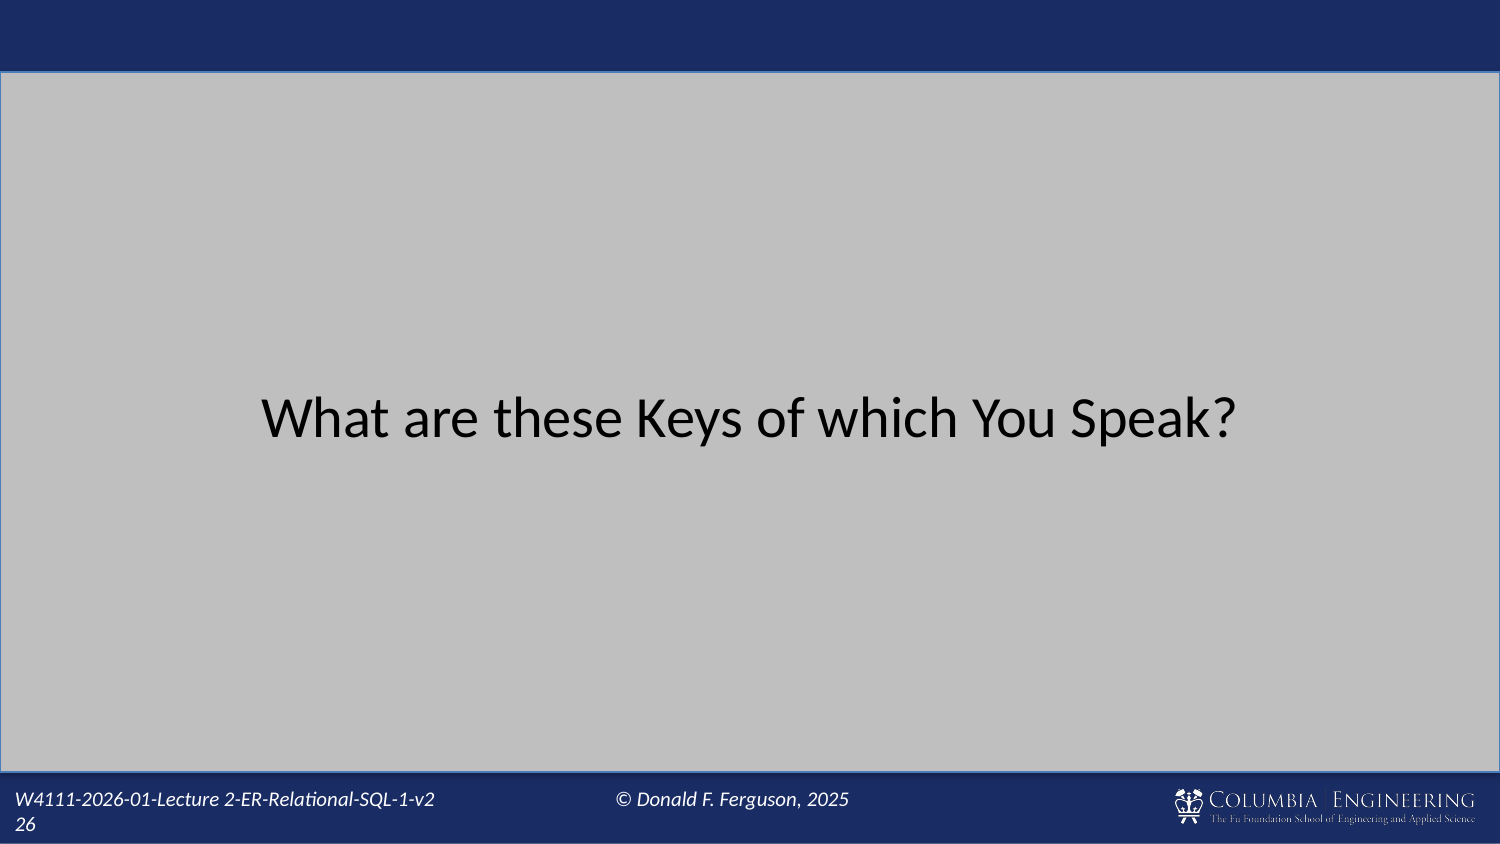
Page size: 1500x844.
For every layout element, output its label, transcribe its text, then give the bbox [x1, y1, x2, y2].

list What are these Keys of which You Speak? [24, 371, 1475, 458]
